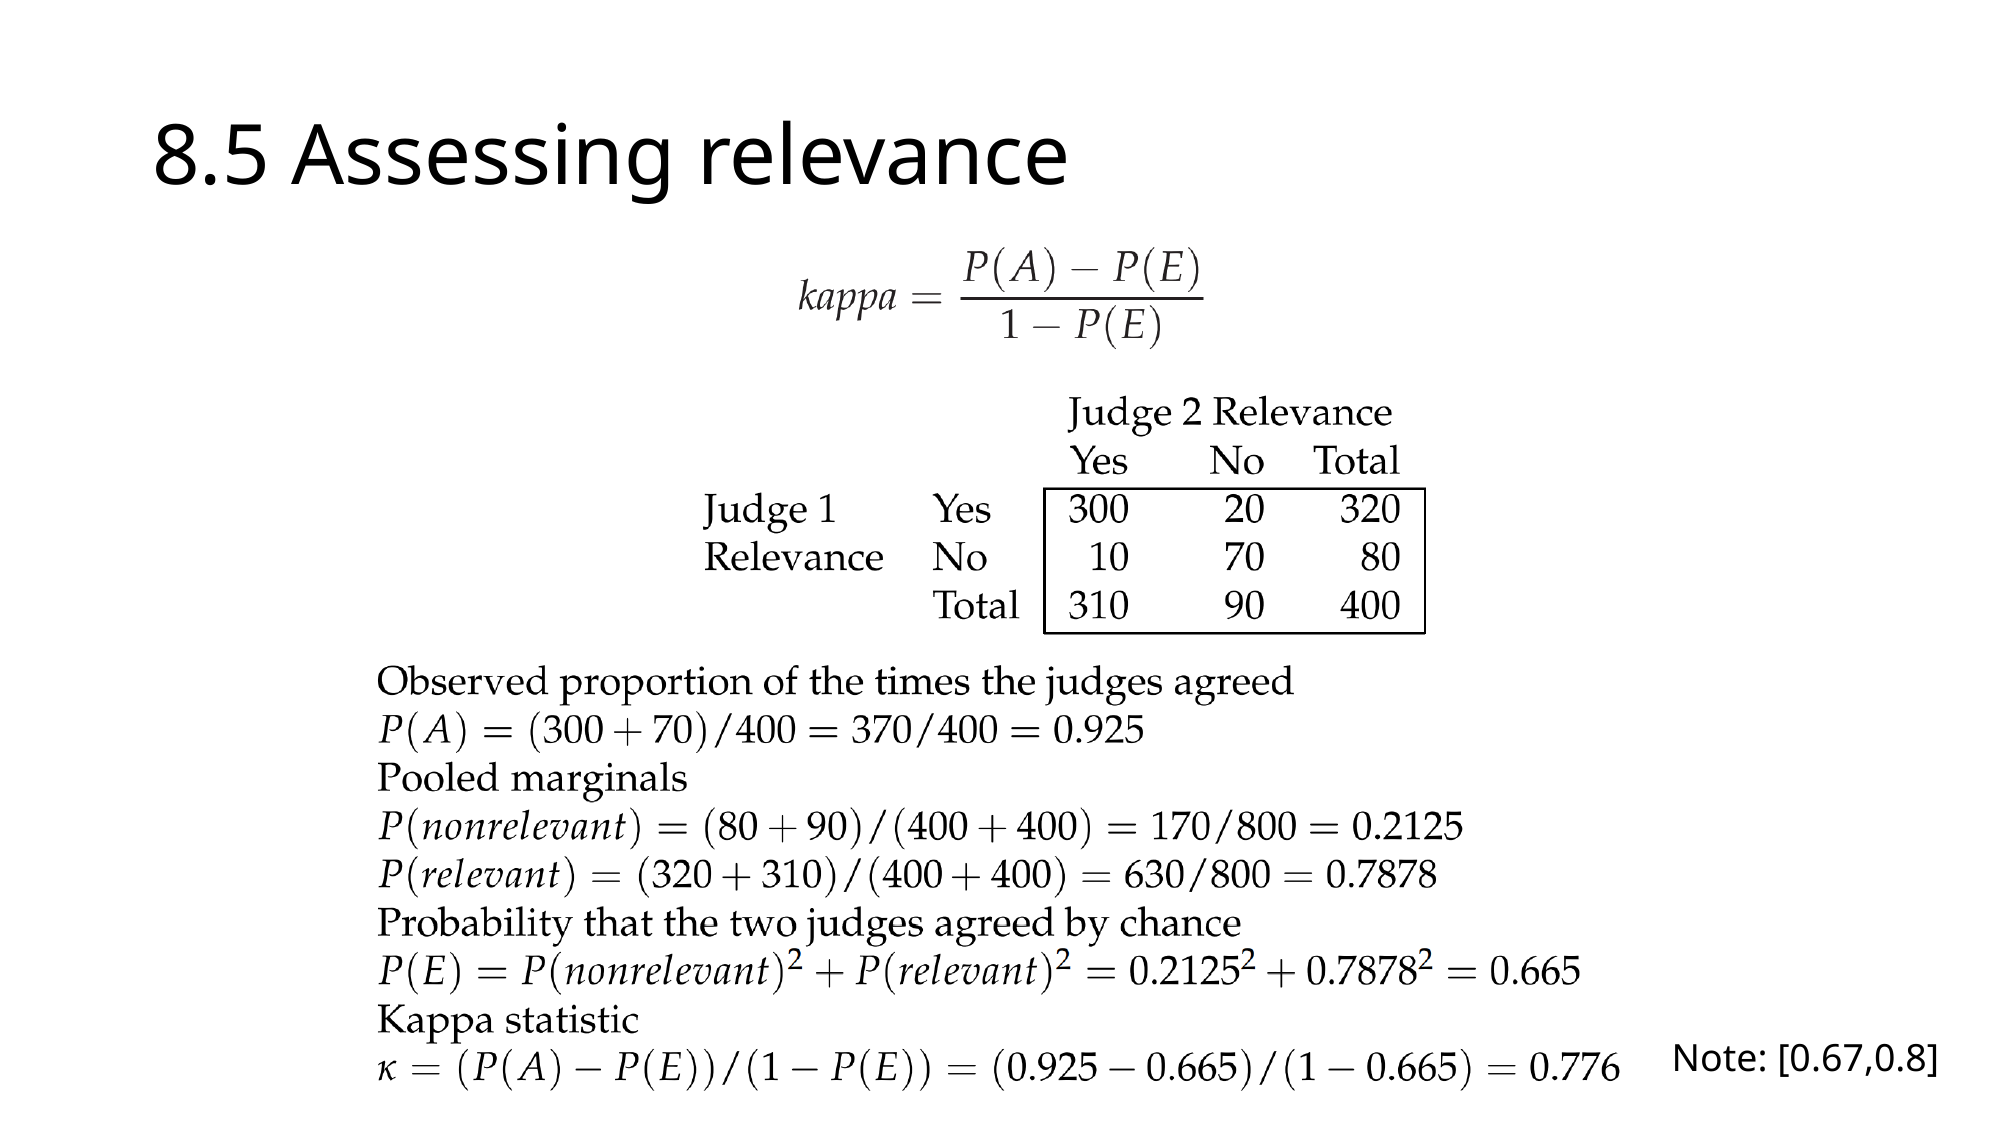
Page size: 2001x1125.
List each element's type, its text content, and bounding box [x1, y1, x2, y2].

picture [342, 226, 1657, 1115]
title 8.5 Assessing relevance [137, 59, 1938, 256]
text_box Note: [0.67,0.8] [1657, 1026, 2000, 1087]
